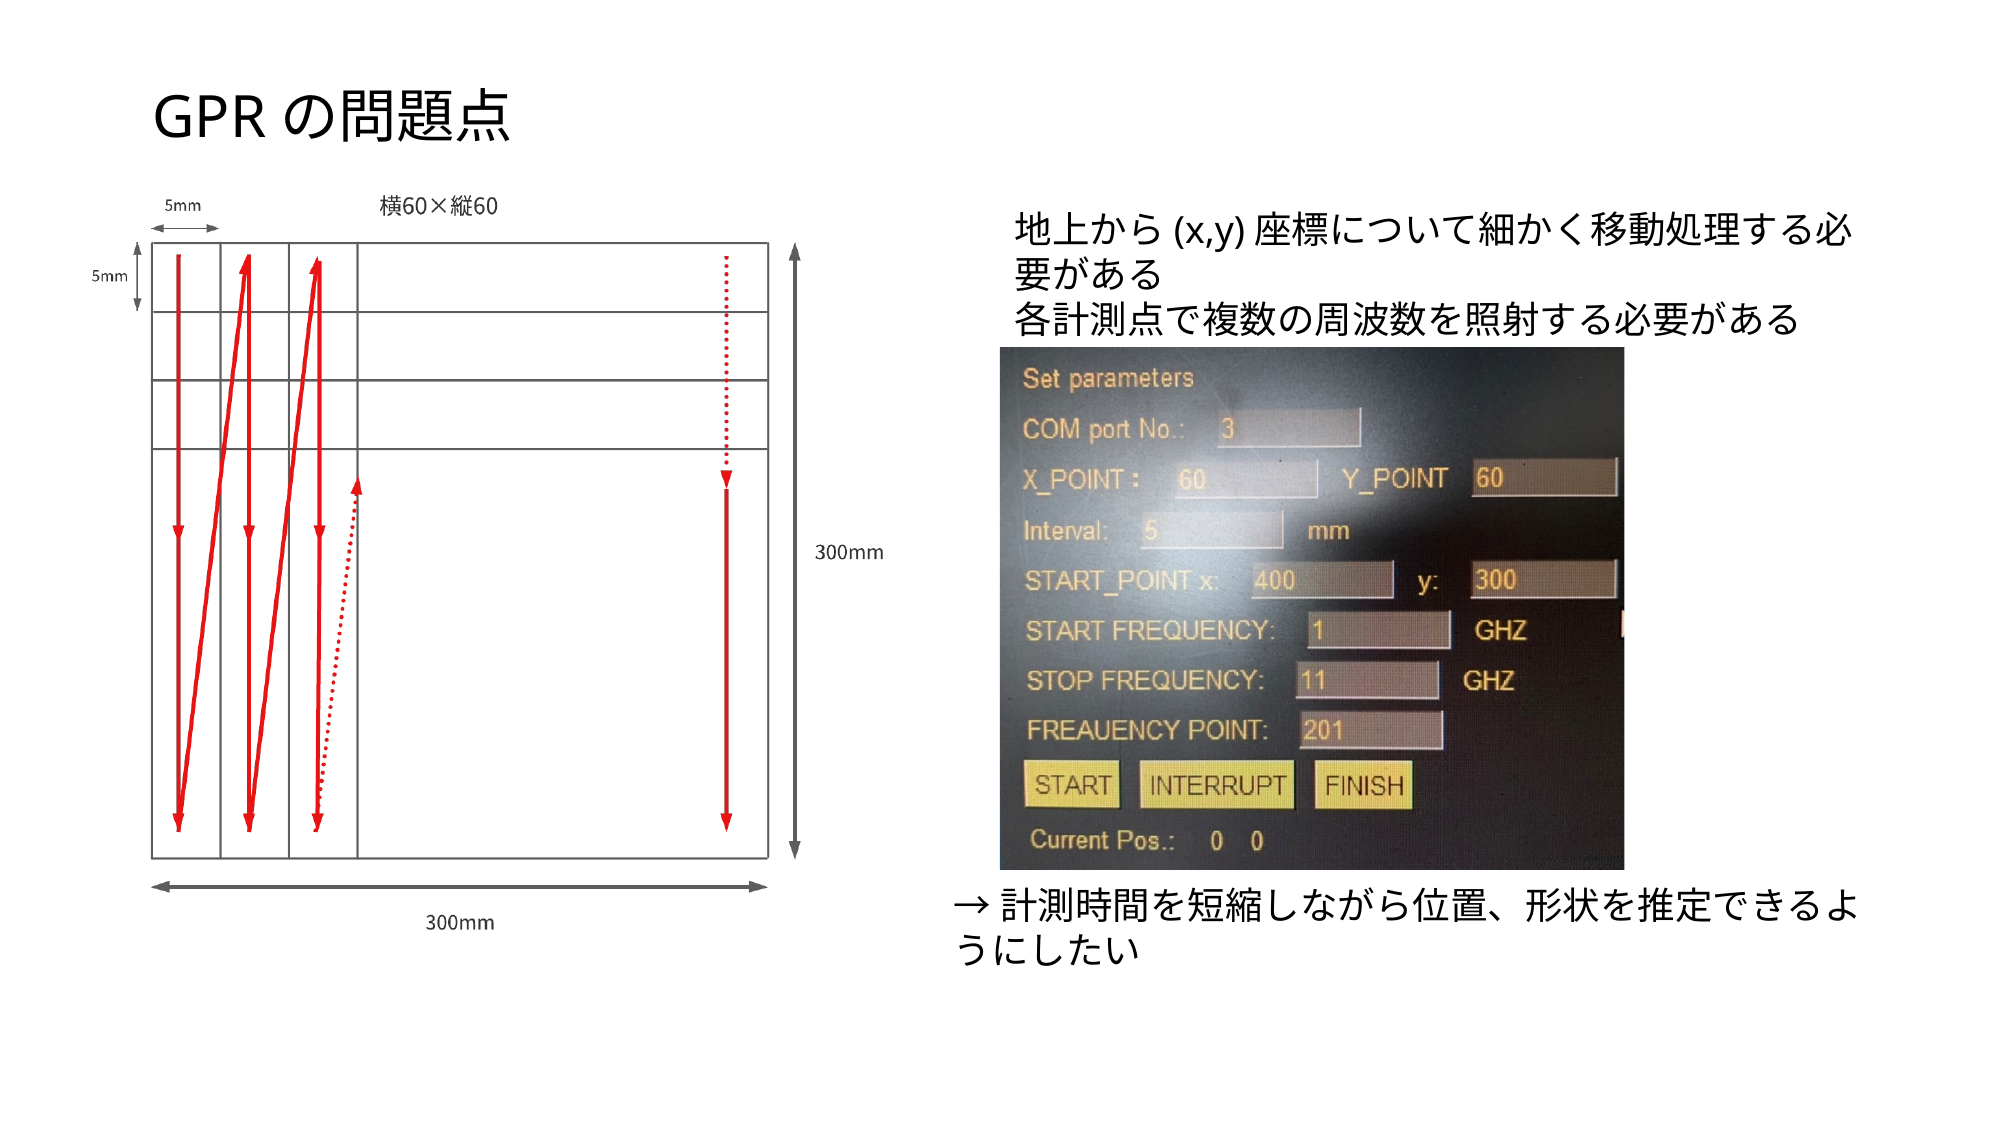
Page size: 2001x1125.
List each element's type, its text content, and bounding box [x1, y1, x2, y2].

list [0, 156, 959, 969]
text_box →計測時間を短縮しながら位置、形状を推定できるようにしたい [939, 874, 1879, 980]
text_box 地上から(x,y)座標について細かく移動処理する必要がある 各計測点で複数の周波数を照射する必要がある [999, 198, 1894, 349]
picture [999, 346, 1625, 870]
title GPRの問題点 [137, 59, 1863, 177]
